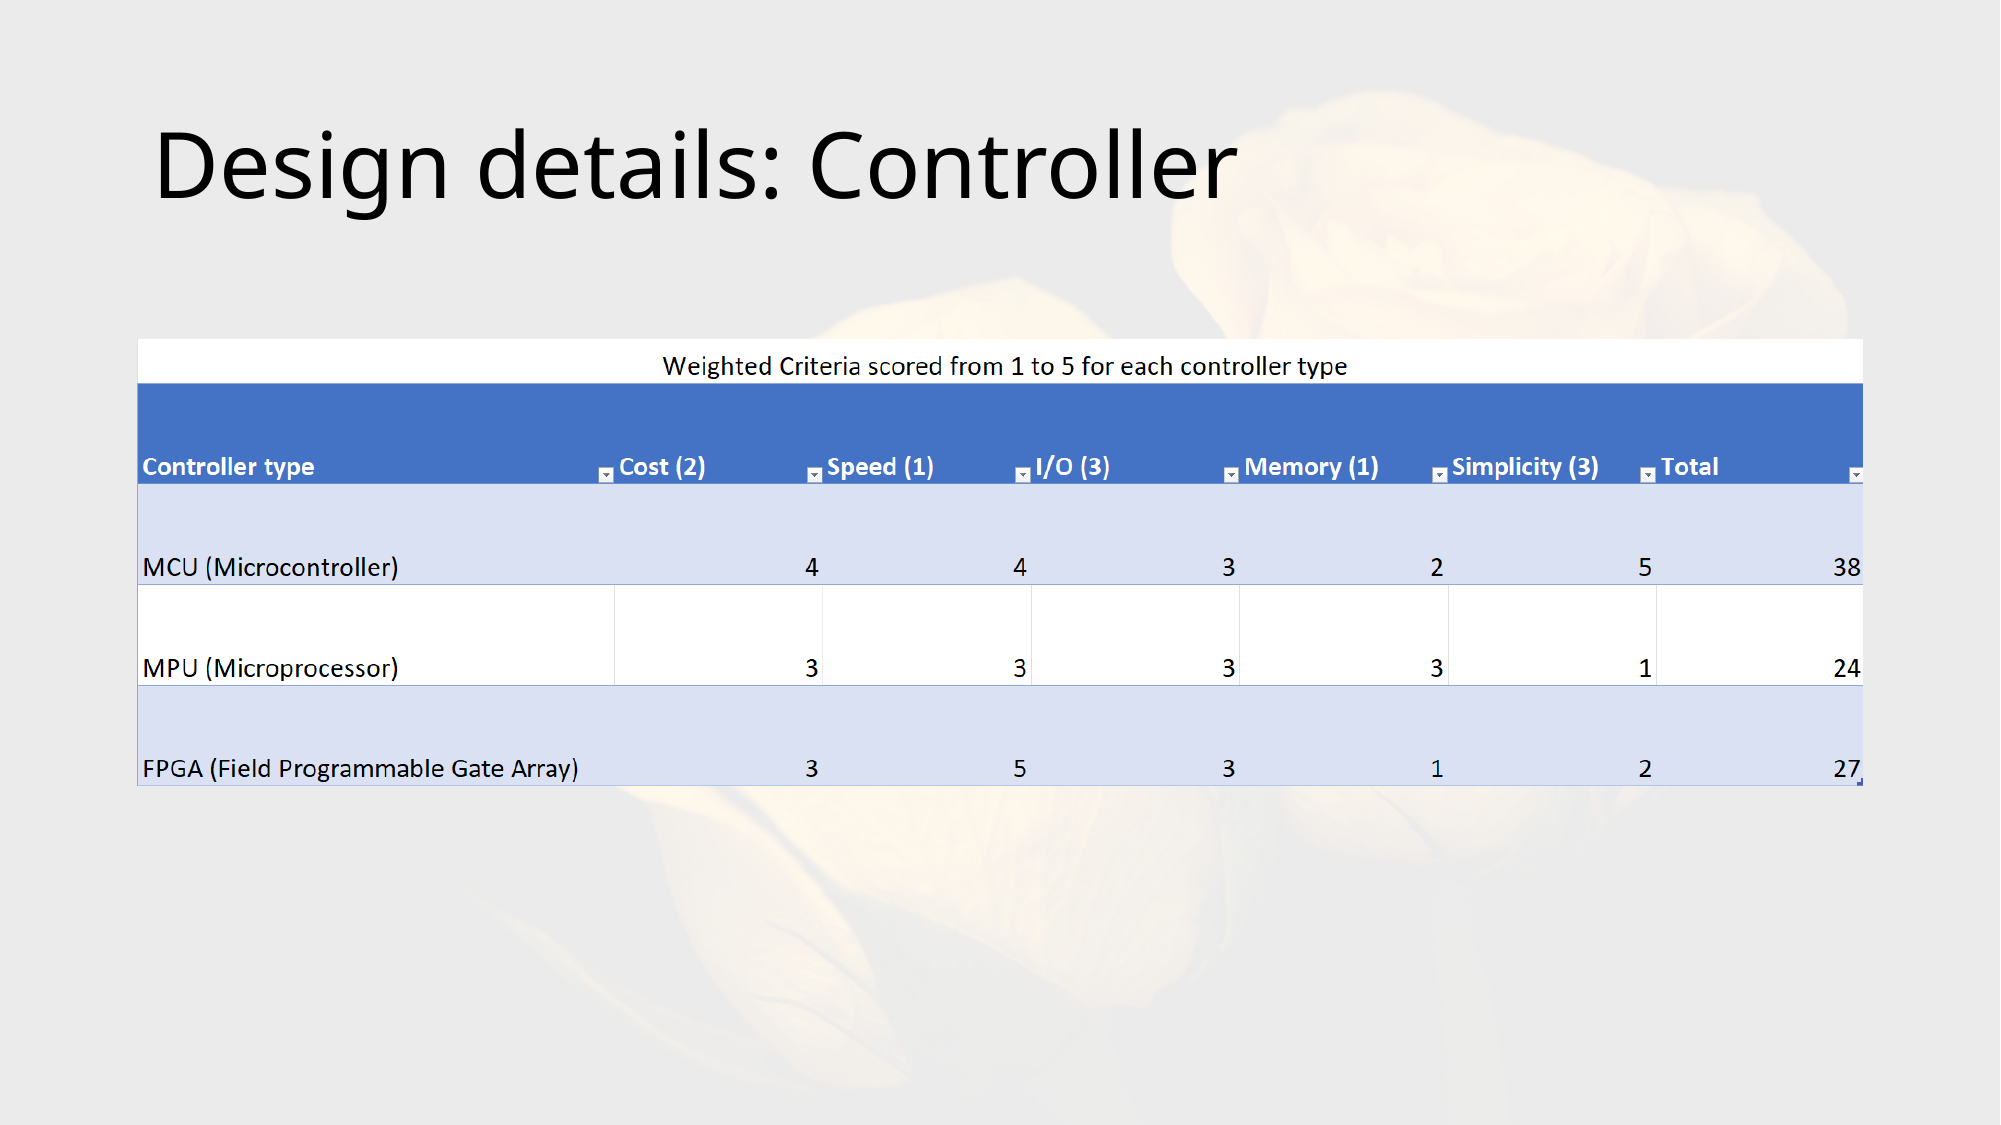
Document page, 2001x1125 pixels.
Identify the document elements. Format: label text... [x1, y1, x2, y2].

title Design details: Controller [137, 59, 1863, 278]
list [137, 339, 1863, 786]
